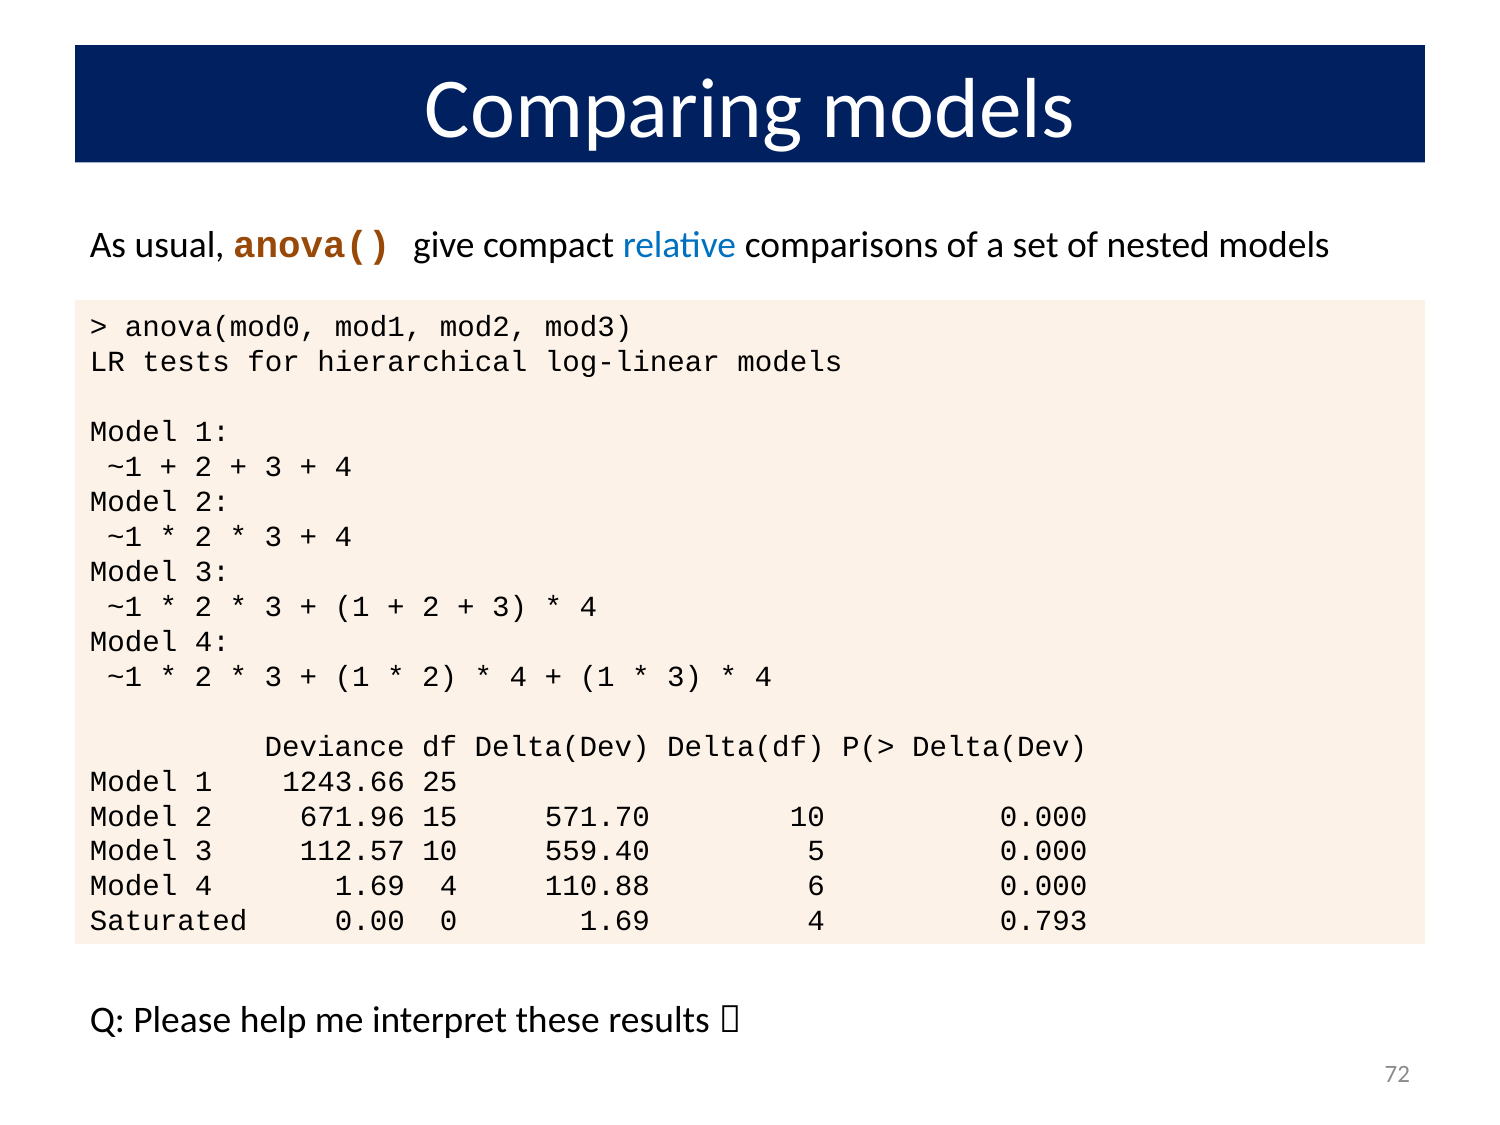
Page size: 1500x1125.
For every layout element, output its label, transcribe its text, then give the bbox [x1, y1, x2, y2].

slide_number 72 [1074, 1048, 1425, 1103]
text_box Q: Please help me interpret these results  [74, 987, 1425, 1048]
text_box As usual, anova() give compact relative comparisons of a set of nested models [74, 212, 1425, 273]
title Comparing models [75, 45, 1425, 163]
text_box > anova(mod0, mod1, mod2, mod3) LR tests for hierarchical log-linear models Model 1: ~1 + 2 + 3 + 4 Model 2: ~1 * 2 * 3 + 4 Model 3: ~1 * 2 * 3 + (1 + 2 + 3) * 4 Model 4: ~1 * 2 * 3 + (1 * 2) * 4 + (1 * 3) * 4 Deviance df Delta(Dev) Delta(df) P(> Delta(Dev) Model 1 1243.66 25 Model 2 671.96 15 571.70 10 0.000 Model 3 112.57 10 559.40 5 0.000 Model 4 1.69 4 110.88 6 0.000 Saturated 0.00 0 1.69 4 0.793 [74, 299, 1425, 944]
